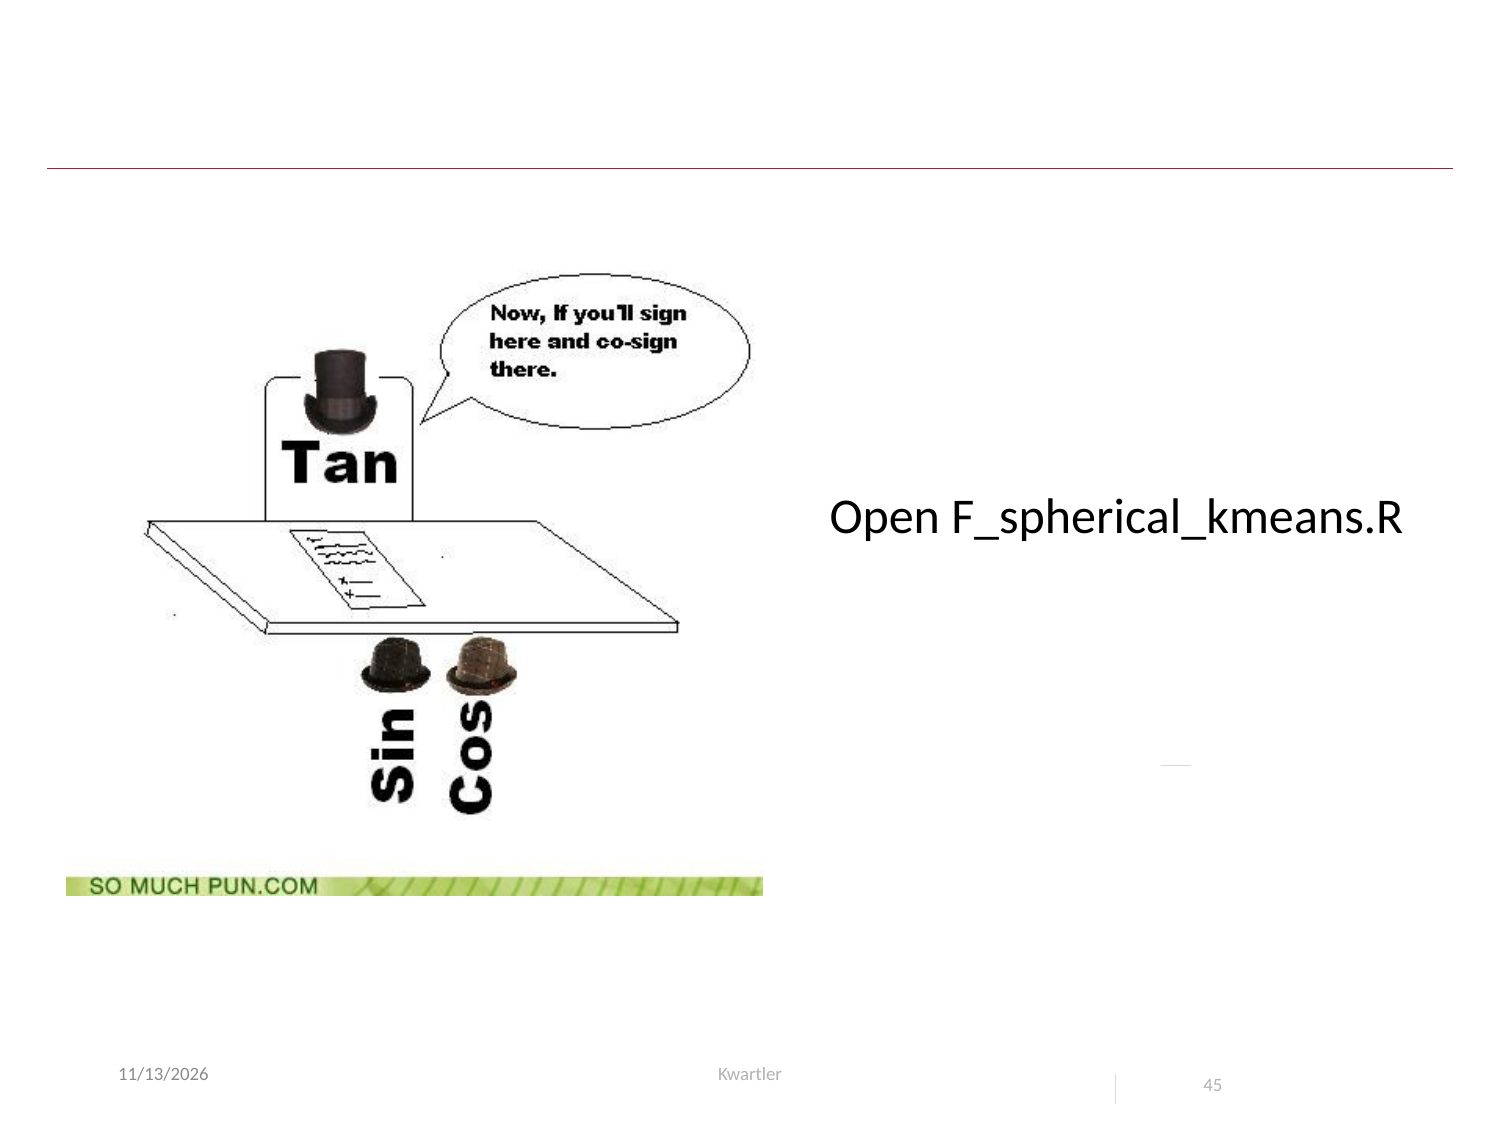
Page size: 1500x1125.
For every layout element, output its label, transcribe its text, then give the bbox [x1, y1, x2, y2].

footer Kwartler [496, 1042, 1004, 1103]
picture [66, 233, 763, 896]
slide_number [103, 1042, 441, 1103]
slide_number 45 [1188, 1042, 1330, 1103]
text_box Open F_spherical_kmeans.R [814, 475, 1431, 551]
